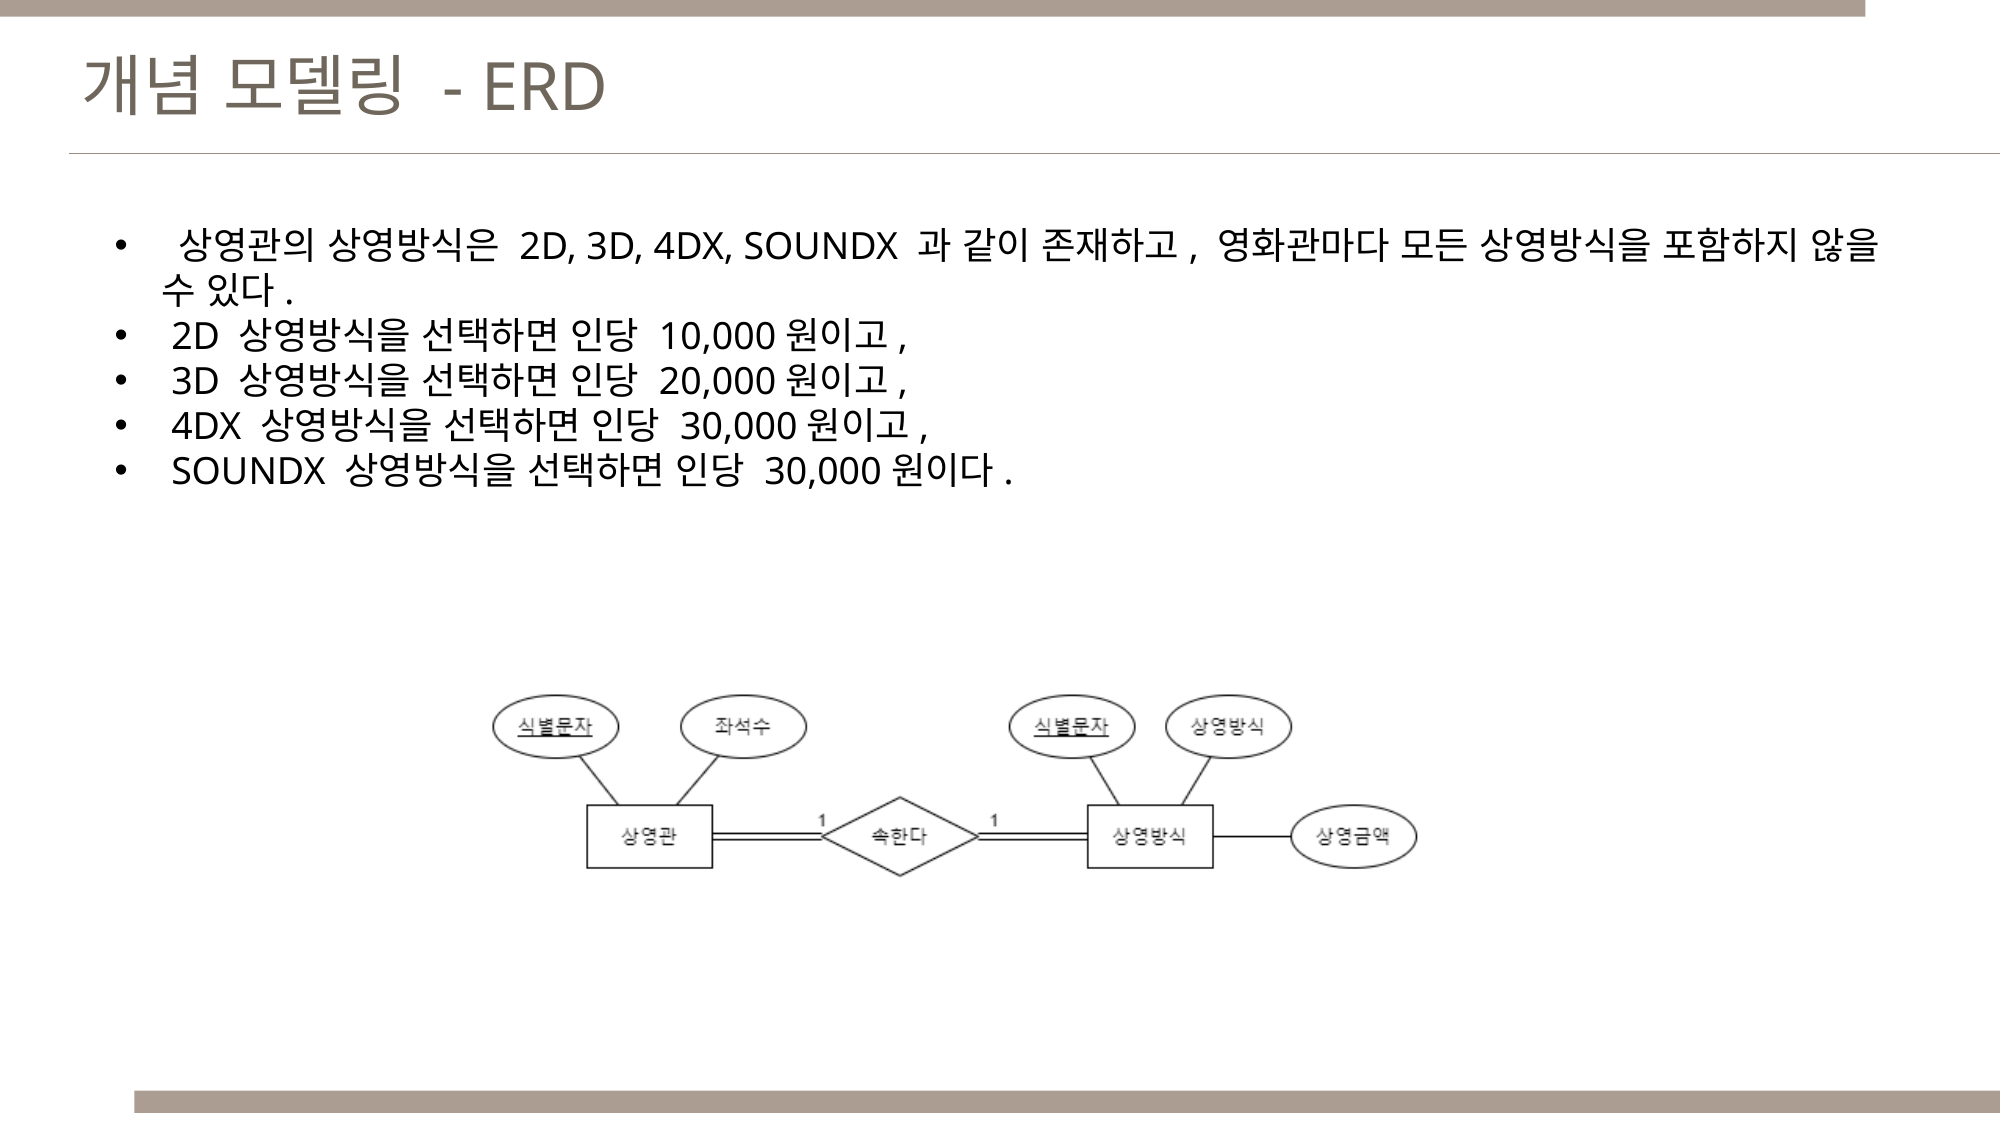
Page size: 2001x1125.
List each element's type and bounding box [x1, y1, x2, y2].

text_box [67, 36, 776, 132]
text_box [0, 0, 1866, 18]
text_box [133, 1090, 2000, 1114]
text_box [99, 214, 1902, 500]
picture [474, 676, 1430, 892]
